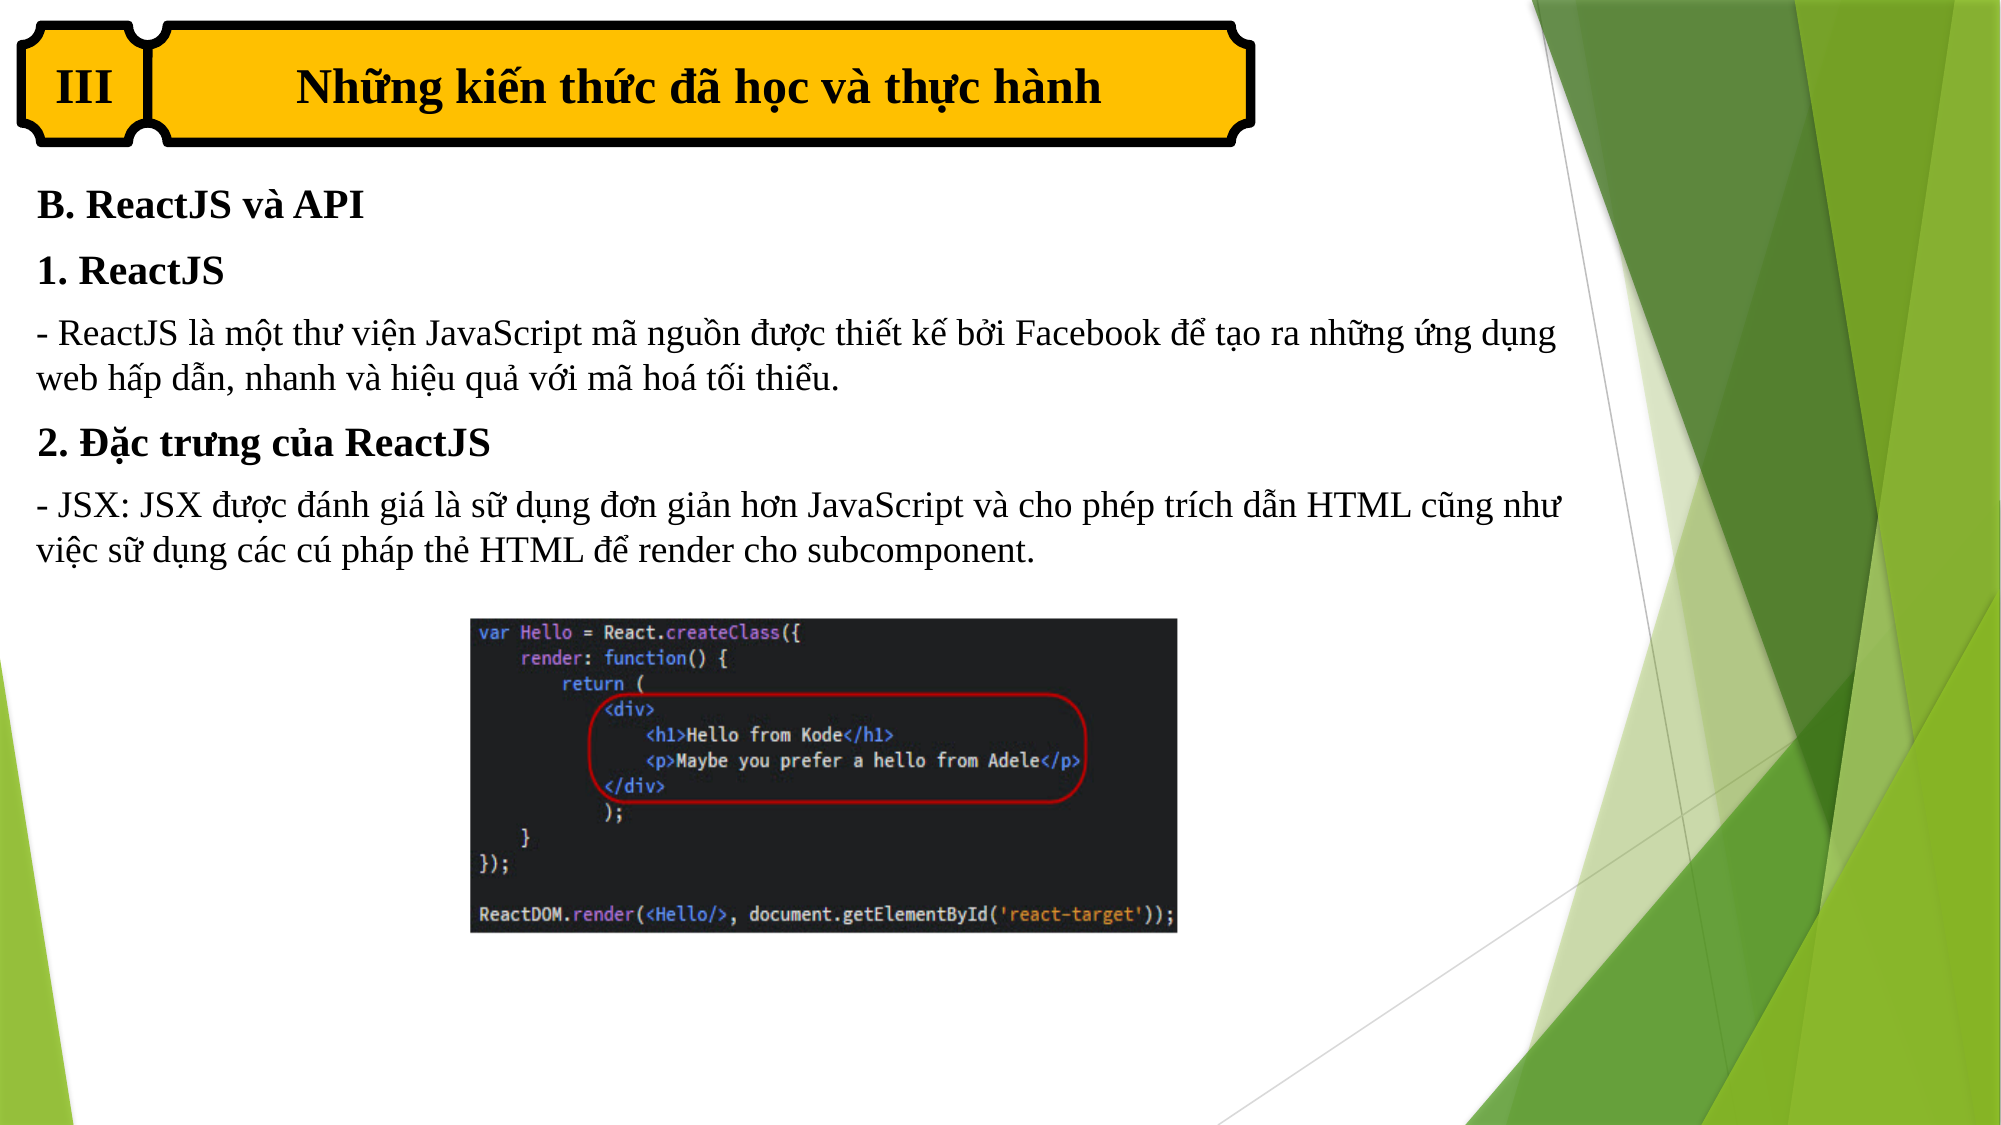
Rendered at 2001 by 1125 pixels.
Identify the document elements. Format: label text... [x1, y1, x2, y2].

text_box Những kiến thức đã học và thực hành [146, 23, 1253, 145]
text_box - JSX: JSX được đánh giá là sữ dụng đơn giản hơn JavaScript và cho phép trích dẫn HTML cũng như việc sữ dụng các cú pháp thẻ HTML để render cho subcomponent. [21, 472, 1607, 578]
text_box - ReactJS là một thư viện JavaScript mã nguồn được thiết kế bởi Facebook để tạo ra những ứng dụng web hấp dẫn, nhanh và hiệu quả với mã hoá tối thiểu. [21, 301, 1607, 406]
picture [469, 612, 1180, 941]
text_box 1. ReactJS [21, 235, 241, 301]
text_box III [19, 23, 149, 145]
text_box B. ReactJS và API [22, 169, 381, 235]
text_box 2. Đặc trưng của ReactJS [22, 407, 507, 472]
